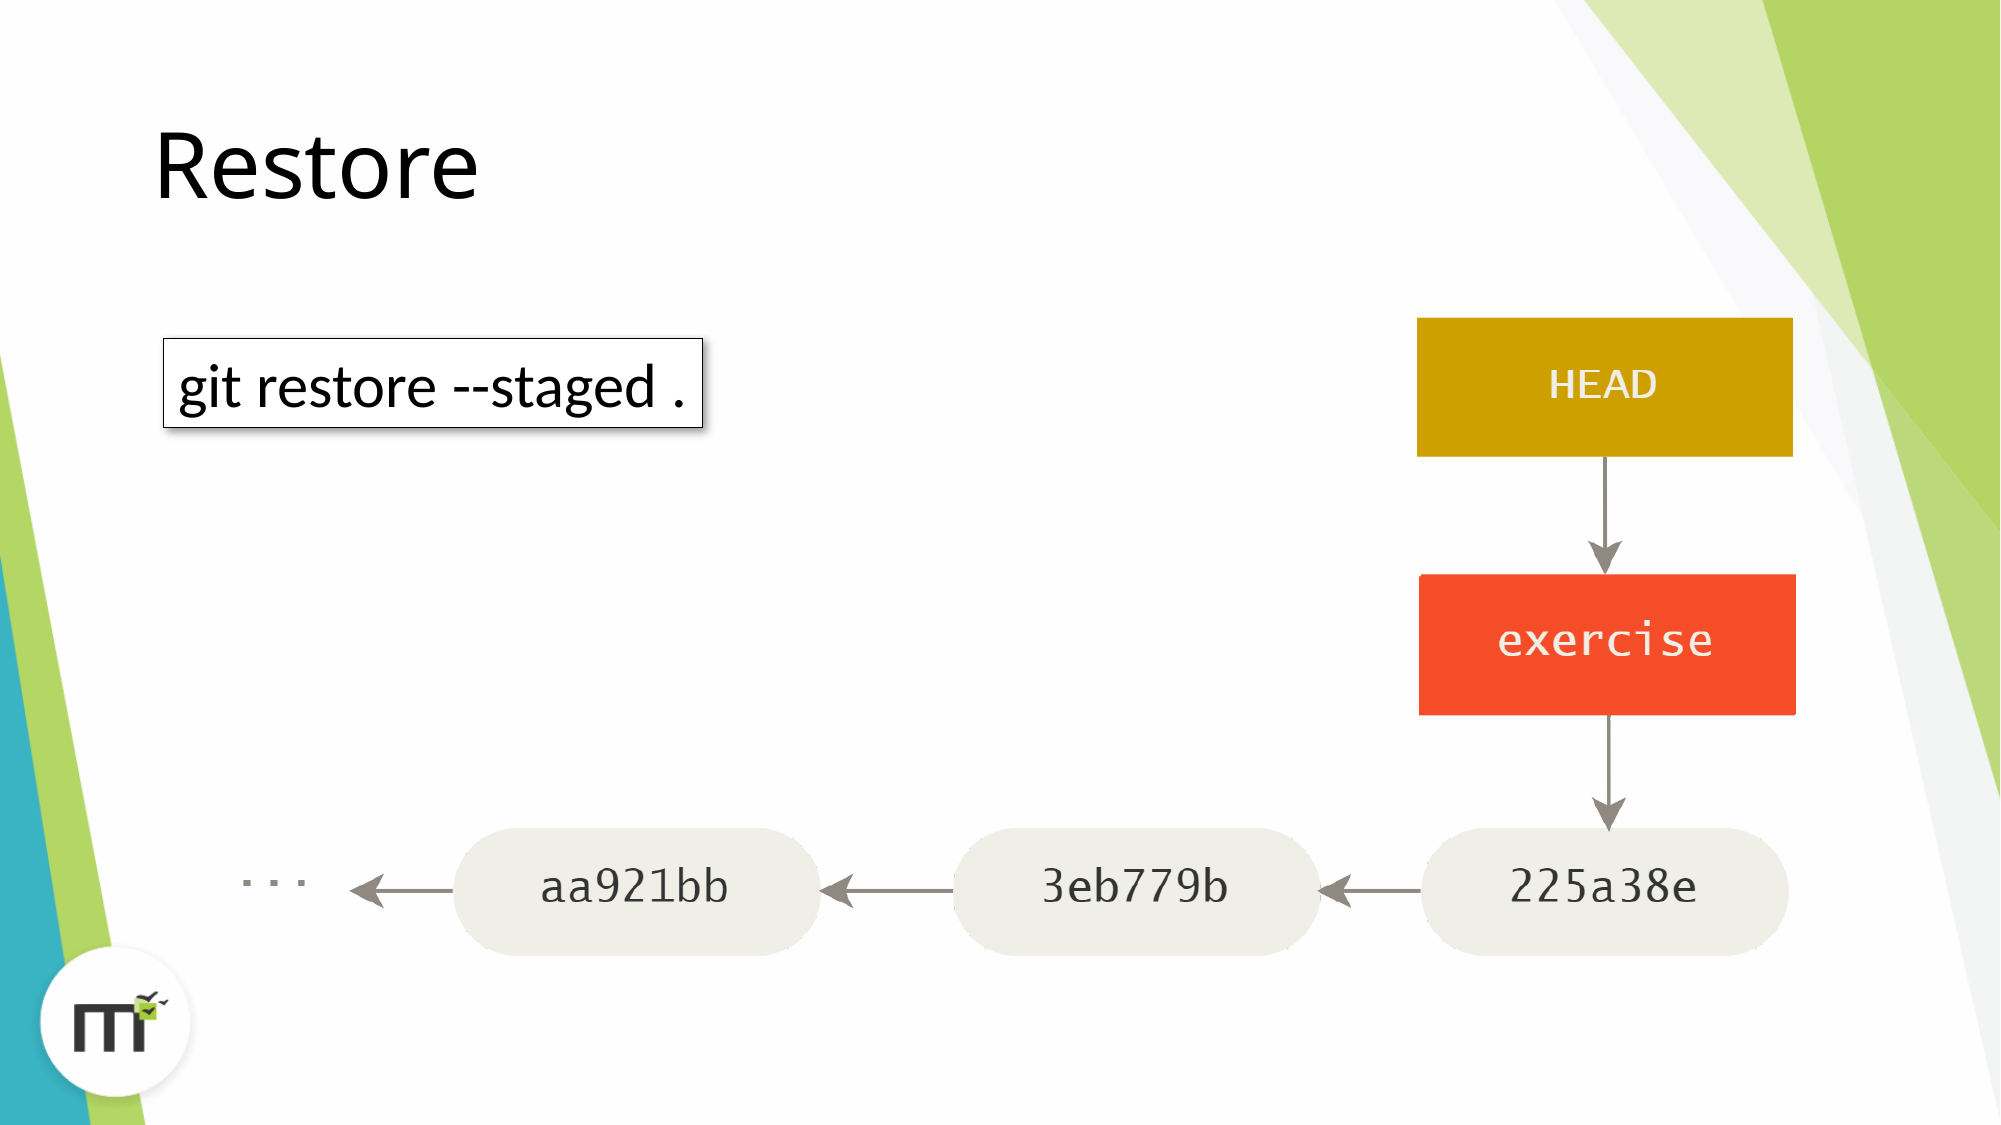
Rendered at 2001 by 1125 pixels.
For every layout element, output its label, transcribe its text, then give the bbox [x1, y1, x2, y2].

picture [0, 0, 2001, 1125]
title Restore [137, 59, 1863, 278]
